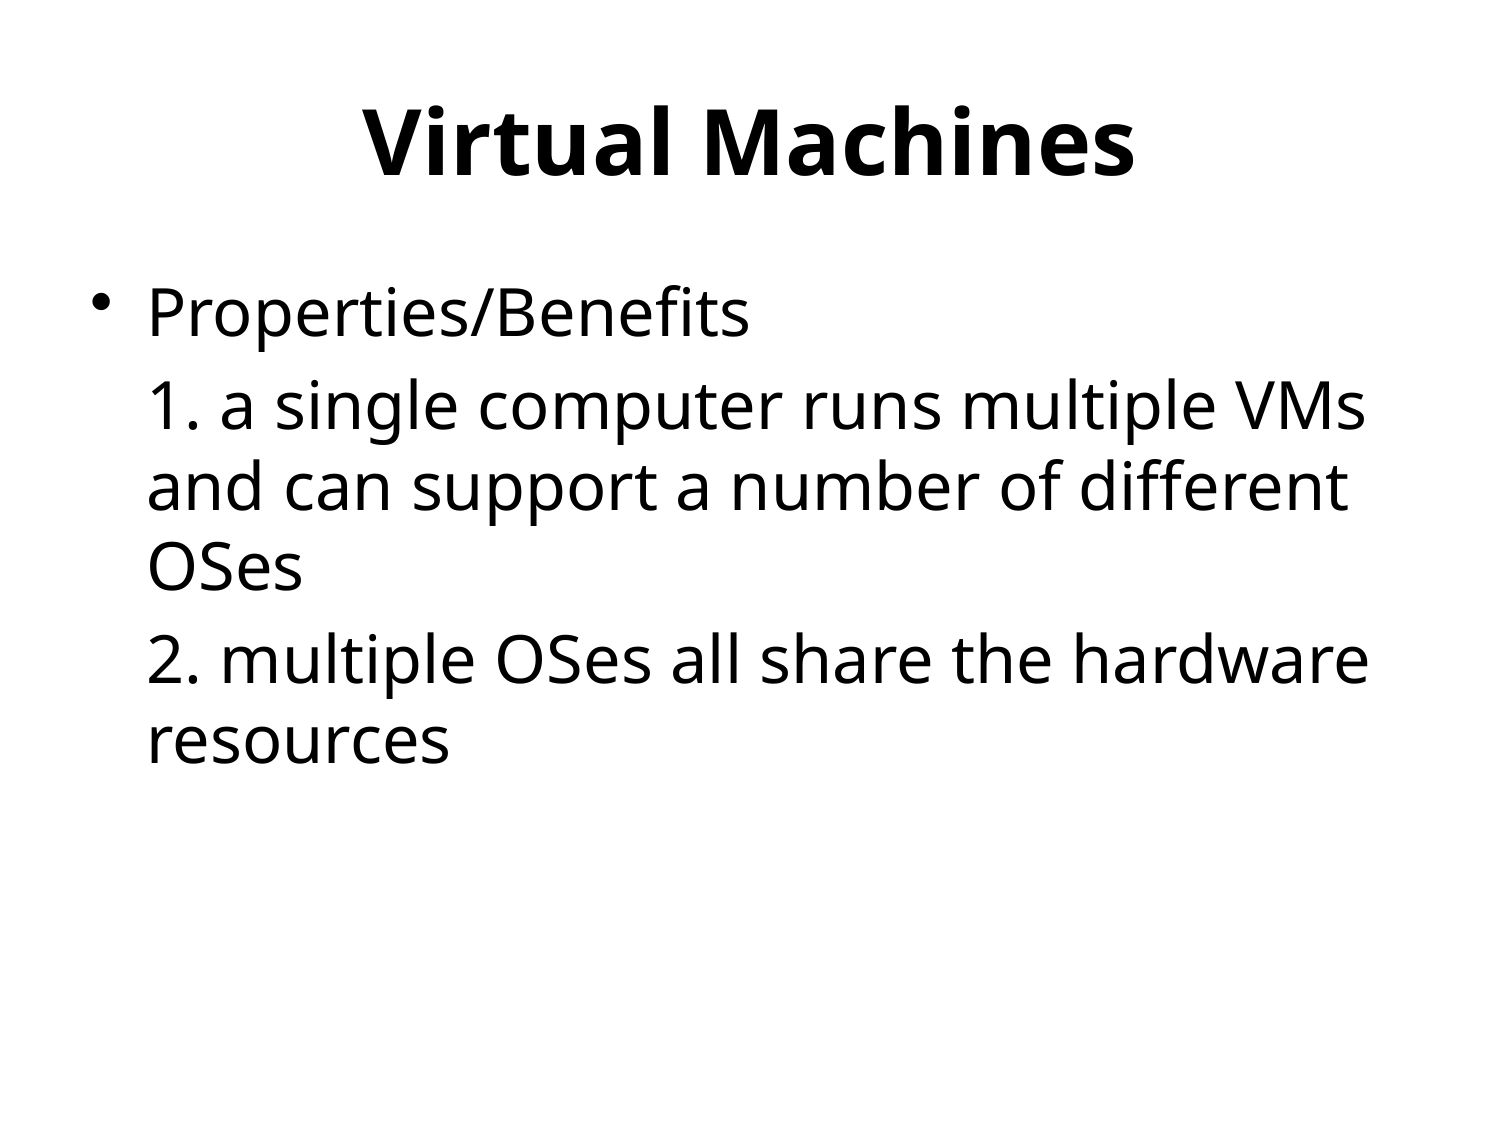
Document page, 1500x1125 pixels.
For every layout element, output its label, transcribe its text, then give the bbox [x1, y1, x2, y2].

list Properties/Benefits 1. a single computer runs multiple VMs and can support a number of different OSes 2. multiple OSes all share the hardware resources [75, 262, 1500, 1125]
title Virtual Machines [0, 45, 1500, 233]
